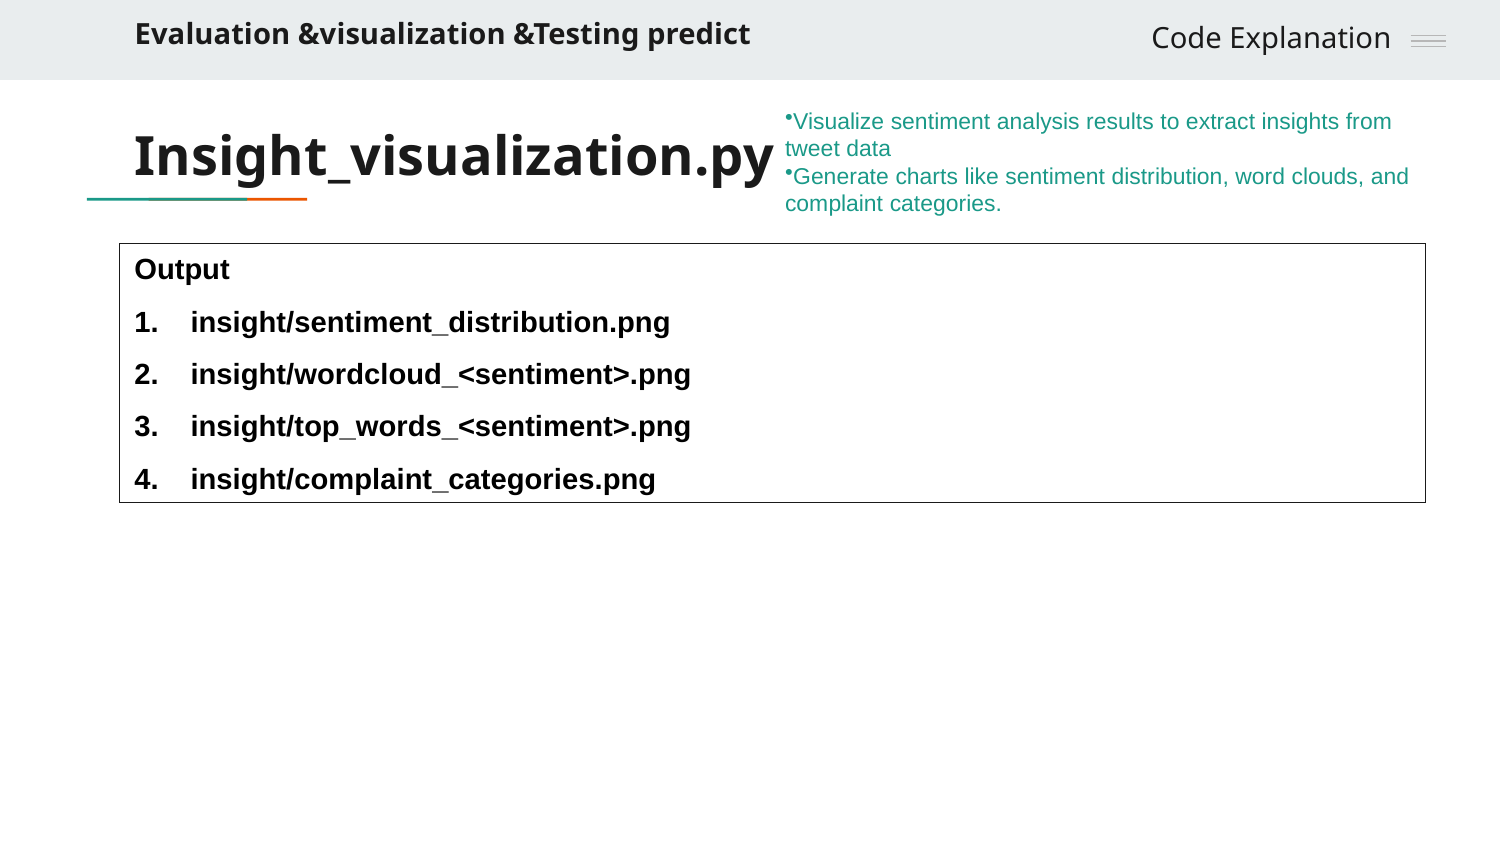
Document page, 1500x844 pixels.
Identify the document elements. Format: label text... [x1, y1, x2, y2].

text_box Evaluation &visualization &Testing predict [119, 0, 1381, 88]
text_box Code Explanation [771, 4, 1407, 70]
text_box Visualize sentiment analysis results to extract insights from tweet data Generate charts like sentiment distribution, word clouds, and complaint categories. [770, 98, 1456, 224]
text_box Output insight/sentiment_distribution.png insight/wordcloud_<sentiment>.png insight/top_words_<sentiment>.png insight/complaint_categories.png [119, 243, 1426, 503]
title Insight_visualization.py [119, 106, 770, 195]
